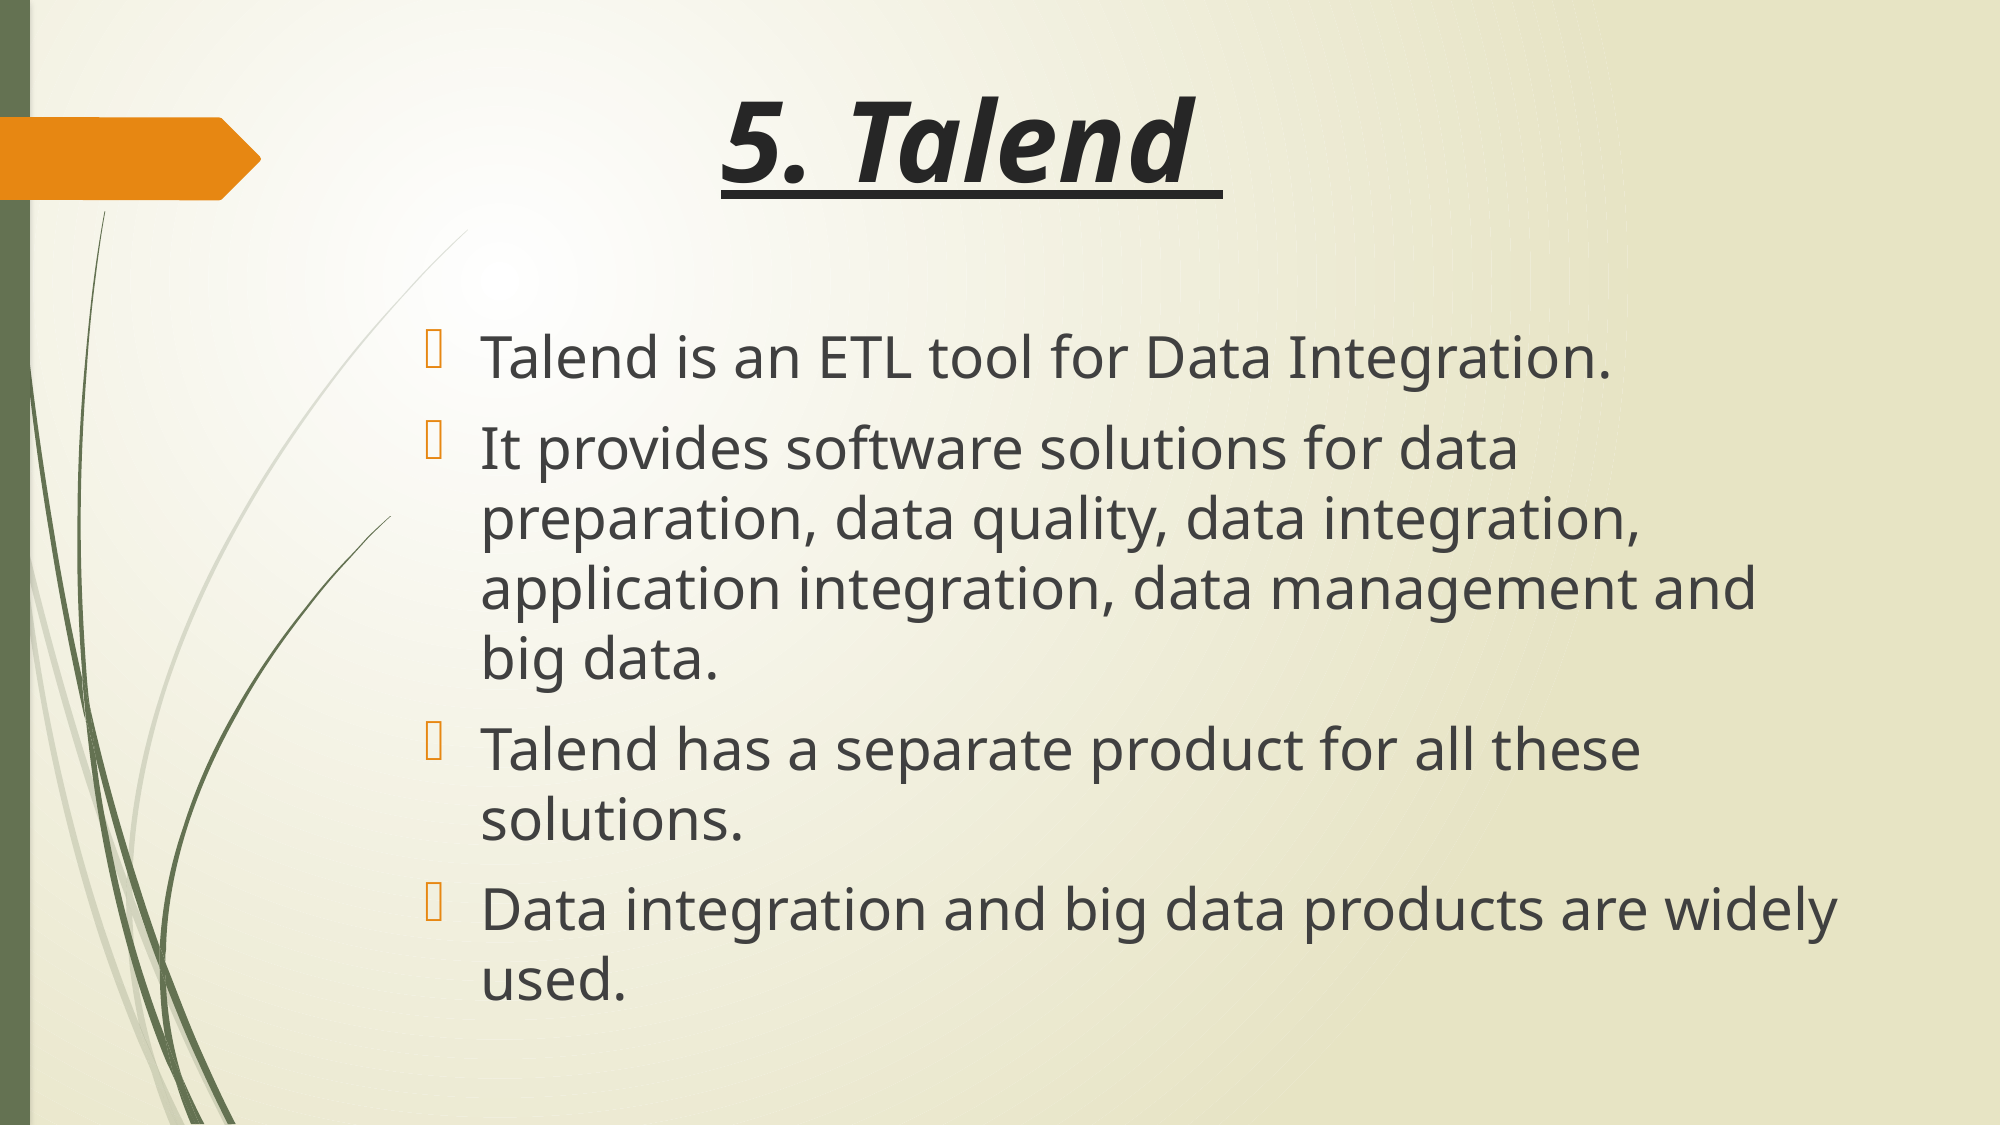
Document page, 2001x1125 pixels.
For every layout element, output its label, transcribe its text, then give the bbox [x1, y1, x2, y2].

list Talend is an ETL tool for Data Integration. It provides software solutions for data preparation, data quality, data integration, application integration, data management and big data. Talend has a separate product for all these solutions. Data integration and big data products are widely used. [409, 312, 1872, 933]
title 5. Talend [241, 62, 1703, 273]
